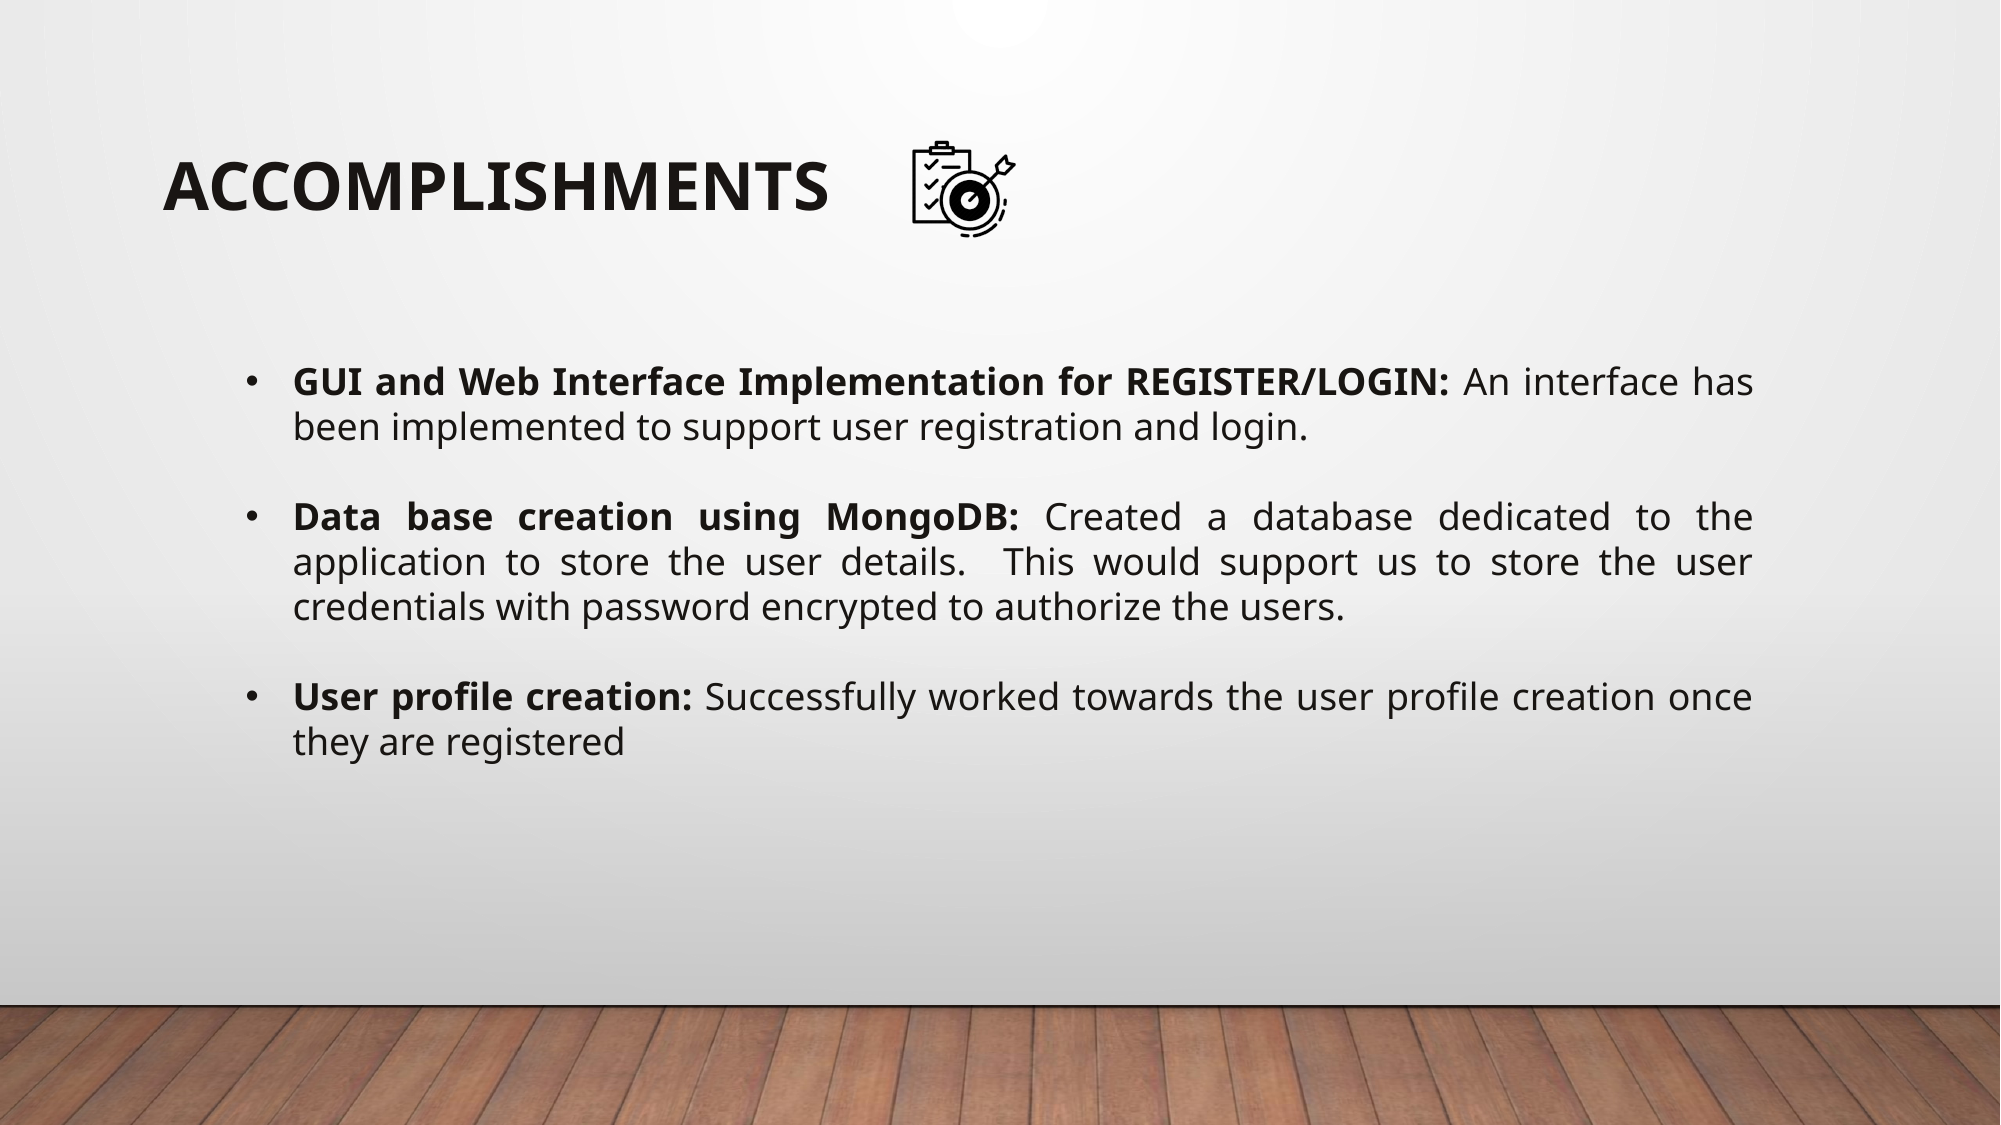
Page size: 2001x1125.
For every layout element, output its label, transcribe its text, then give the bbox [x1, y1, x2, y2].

title ACCOMPLISHMENTS [148, 96, 1852, 282]
picture [906, 131, 1022, 247]
text_box GUI and Web Interface Implementation for REGISTER/LOGIN: An interface has been implemented to support user registration and login. Data base creation using MongoDB: Created a database dedicated to the application to store the user details. This would support us to store the user credentials with password encrypted to authorize the users. User profile creation: Successfully worked towards the user profile creation once they are registered [230, 350, 1769, 771]
picture [0, 1005, 2000, 1125]
